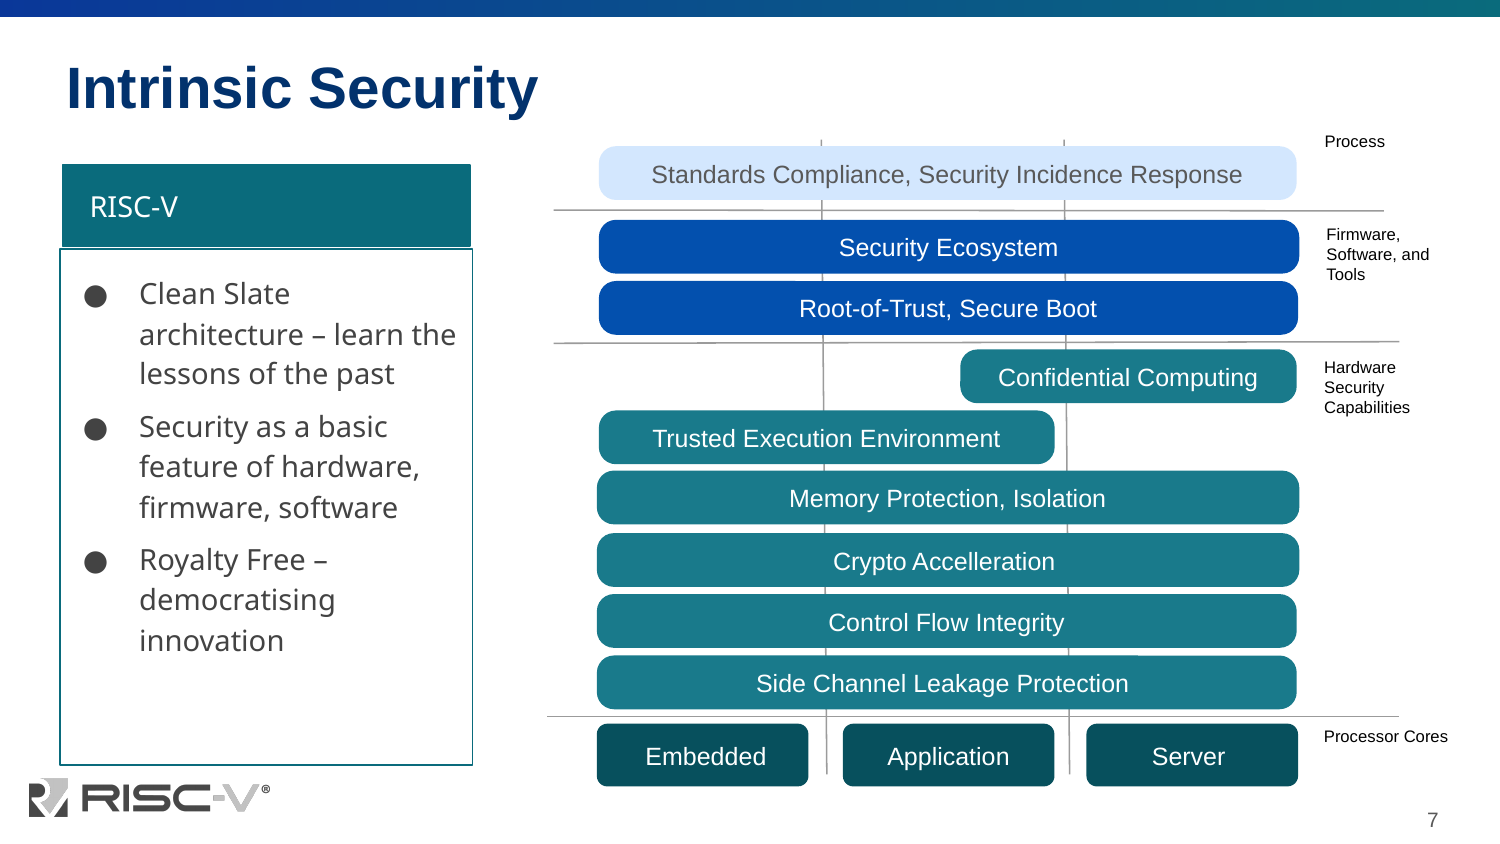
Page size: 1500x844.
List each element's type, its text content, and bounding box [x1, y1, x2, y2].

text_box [821, 219, 828, 340]
text_box Side Channel Leakage Protection [594, 653, 816, 712]
text_box Crypto Accelleration [1074, 531, 1302, 589]
text_box Confidential Computing [1074, 352, 1299, 406]
text_box Crypto Accelleration [832, 531, 1058, 589]
text_box Control Flow Integrity [594, 591, 816, 650]
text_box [821, 139, 828, 208]
text_box Root-of-Trust, Secure Boot [1074, 278, 1301, 337]
text_box Embedded [594, 724, 811, 789]
text_box Side Channel Leakage Protection [832, 653, 1058, 712]
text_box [821, 724, 828, 775]
text_box Trusted Execution Environment [832, 408, 1057, 467]
text_box Processor Cores [1309, 718, 1464, 753]
list Clean Slate architecture – learn the lessons of the past Security as a basic feature of hardware, firmware, software Royalty Free – democratising innovation [49, 255, 473, 701]
text_box Memory Protection, Isolation [1074, 468, 1302, 527]
text_box Security Ecosystem [832, 219, 1058, 276]
title Intrinsic Security [51, 35, 1449, 159]
text_box Crypto Accelleration [594, 530, 816, 589]
text_box Memory Protection, Isolation [594, 468, 816, 527]
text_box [821, 352, 828, 715]
text_box Standards Compliance, Security Incidence Response [596, 144, 816, 203]
text_box Root-of-Trust, Secure Boot [832, 278, 1058, 337]
text_box Standards Compliance, Security Incidence Response [832, 144, 1058, 203]
text_box Firmware, Software, and Tools [1311, 216, 1450, 291]
title RISC-V [74, 173, 445, 238]
text_box Standards Compliance, Security Incidence Response [1074, 144, 1299, 203]
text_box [1063, 139, 1070, 208]
text_box Security Ecosystem [596, 219, 816, 276]
text_box Side Channel Leakage Protection [1074, 653, 1299, 712]
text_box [1063, 219, 1070, 340]
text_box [1063, 724, 1070, 775]
text_box Confidential Computing [958, 352, 1058, 406]
text_box Root-of-Trust, Secure Boot [596, 278, 816, 337]
slide_number 7 [1363, 786, 1454, 844]
text_box Control Flow Integrity [832, 591, 1058, 650]
text_box Application [840, 724, 1057, 789]
picture [29, 778, 270, 817]
text_box Security Ecosystem [1074, 219, 1302, 276]
text_box Process [1309, 123, 1401, 159]
text_box Trusted Execution Environment [596, 408, 816, 467]
text_box Hardware Security Capabilities [1309, 349, 1426, 425]
text_box Memory Protection, Isolation [832, 468, 1058, 527]
text_box Control Flow Integrity [1074, 591, 1299, 650]
text_box Server [1084, 724, 1301, 789]
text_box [1063, 352, 1070, 715]
